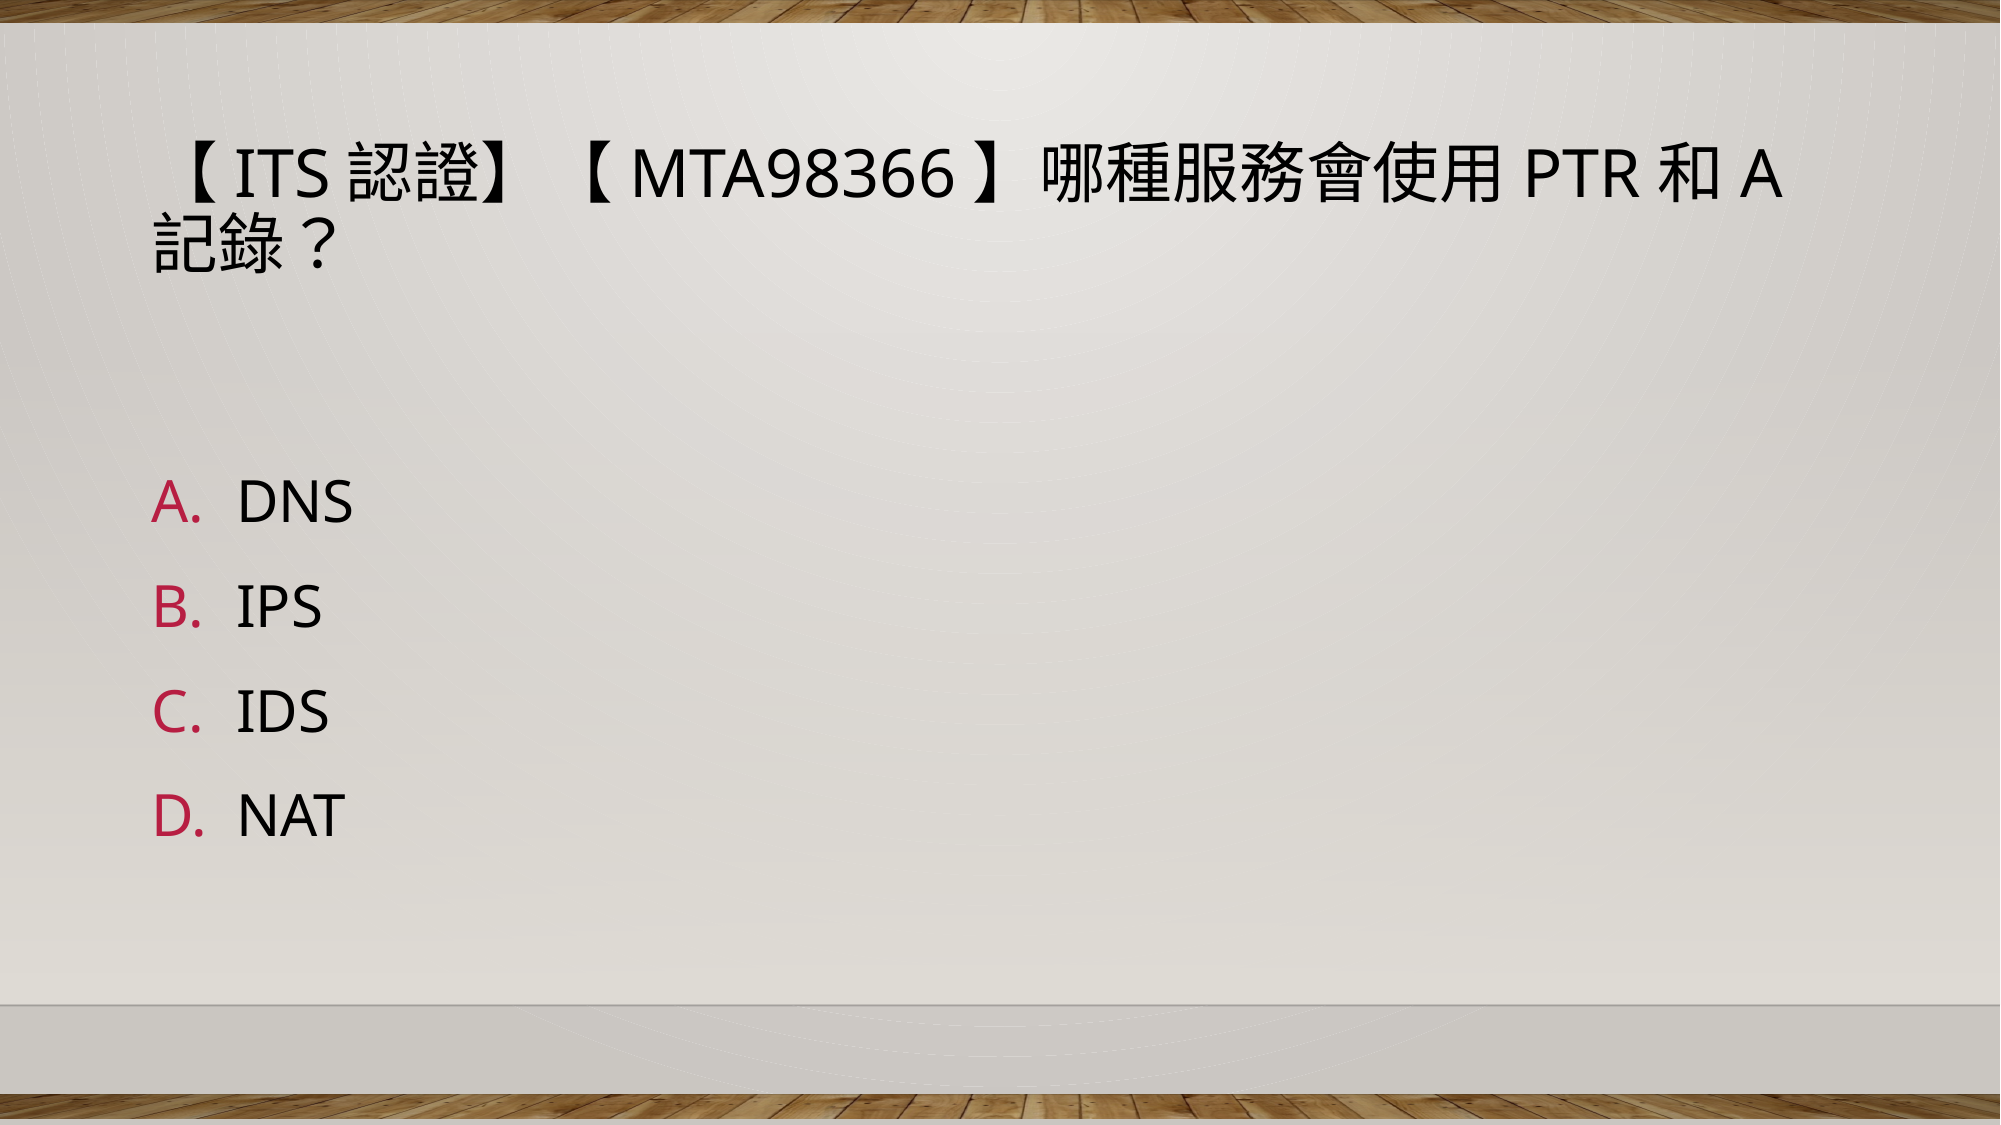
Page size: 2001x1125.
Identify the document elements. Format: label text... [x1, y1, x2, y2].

list DNS IPS IDS NAT [136, 443, 1868, 897]
picture [0, 0, 2000, 23]
picture [0, 1094, 2000, 1119]
title 【ITS認證】【MTA98366】哪種服務會使用PTR和A記錄？ [136, 131, 1868, 408]
